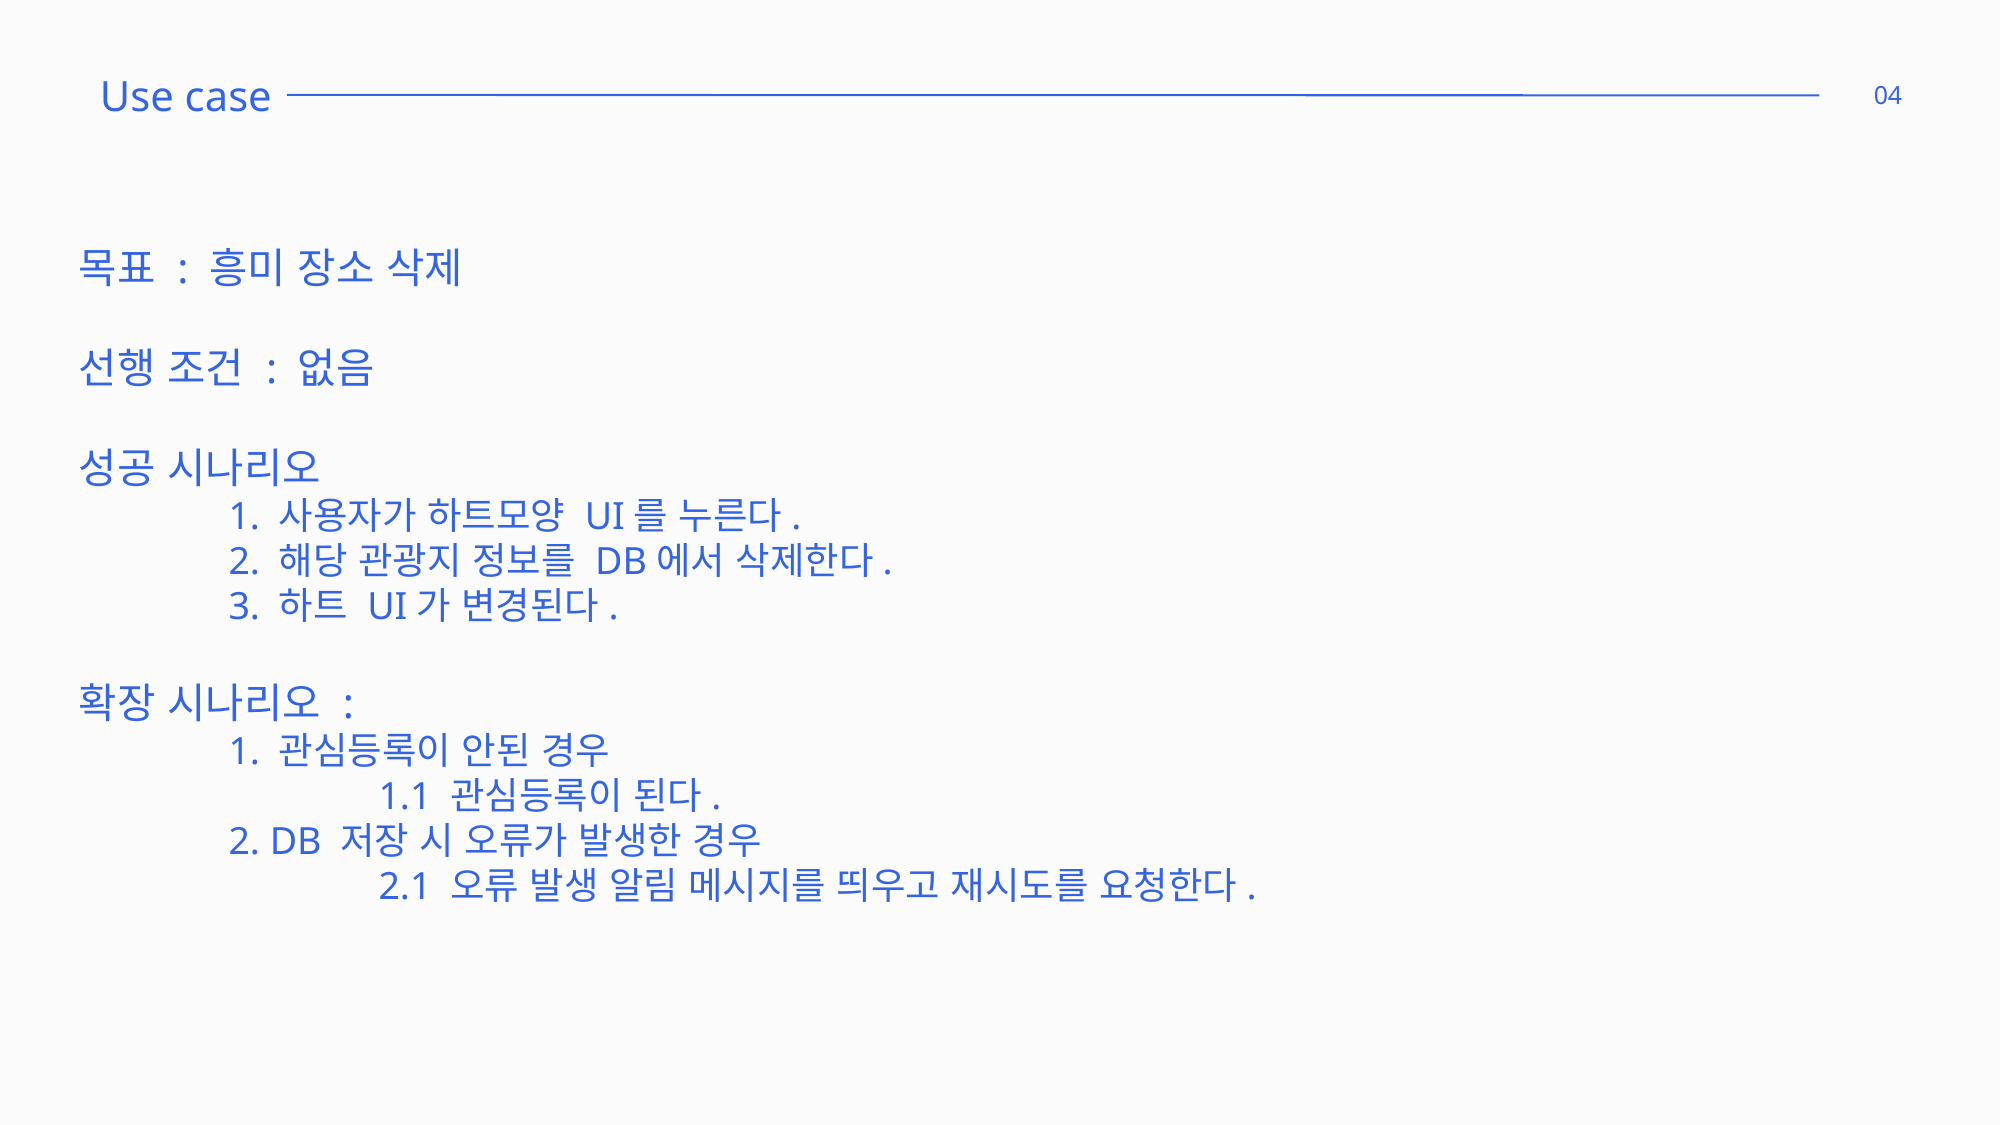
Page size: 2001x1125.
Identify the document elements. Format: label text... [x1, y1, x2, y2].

text_box 04 [1858, 72, 1918, 118]
text_box Use case [85, 62, 287, 128]
text_box 목표 : 흥미 장소 삭제 선행 조건 : 없음 성공 시나리오 1. 사용자가 하트모양 UI를 누른다. 2. 해당 관광지 정보를 DB에서 삭제한다. 3. 하트 UI가 변경된다. 확장 시나리오 : 1. 관심등록이 안된 경우 1.1 관심등록이 된다. 2. DB 저장 시 오류가 발생한 경우 2.1 오류 발생 알림 메시지를 띄우고 재시도를 요청한다. [63, 184, 1819, 1015]
